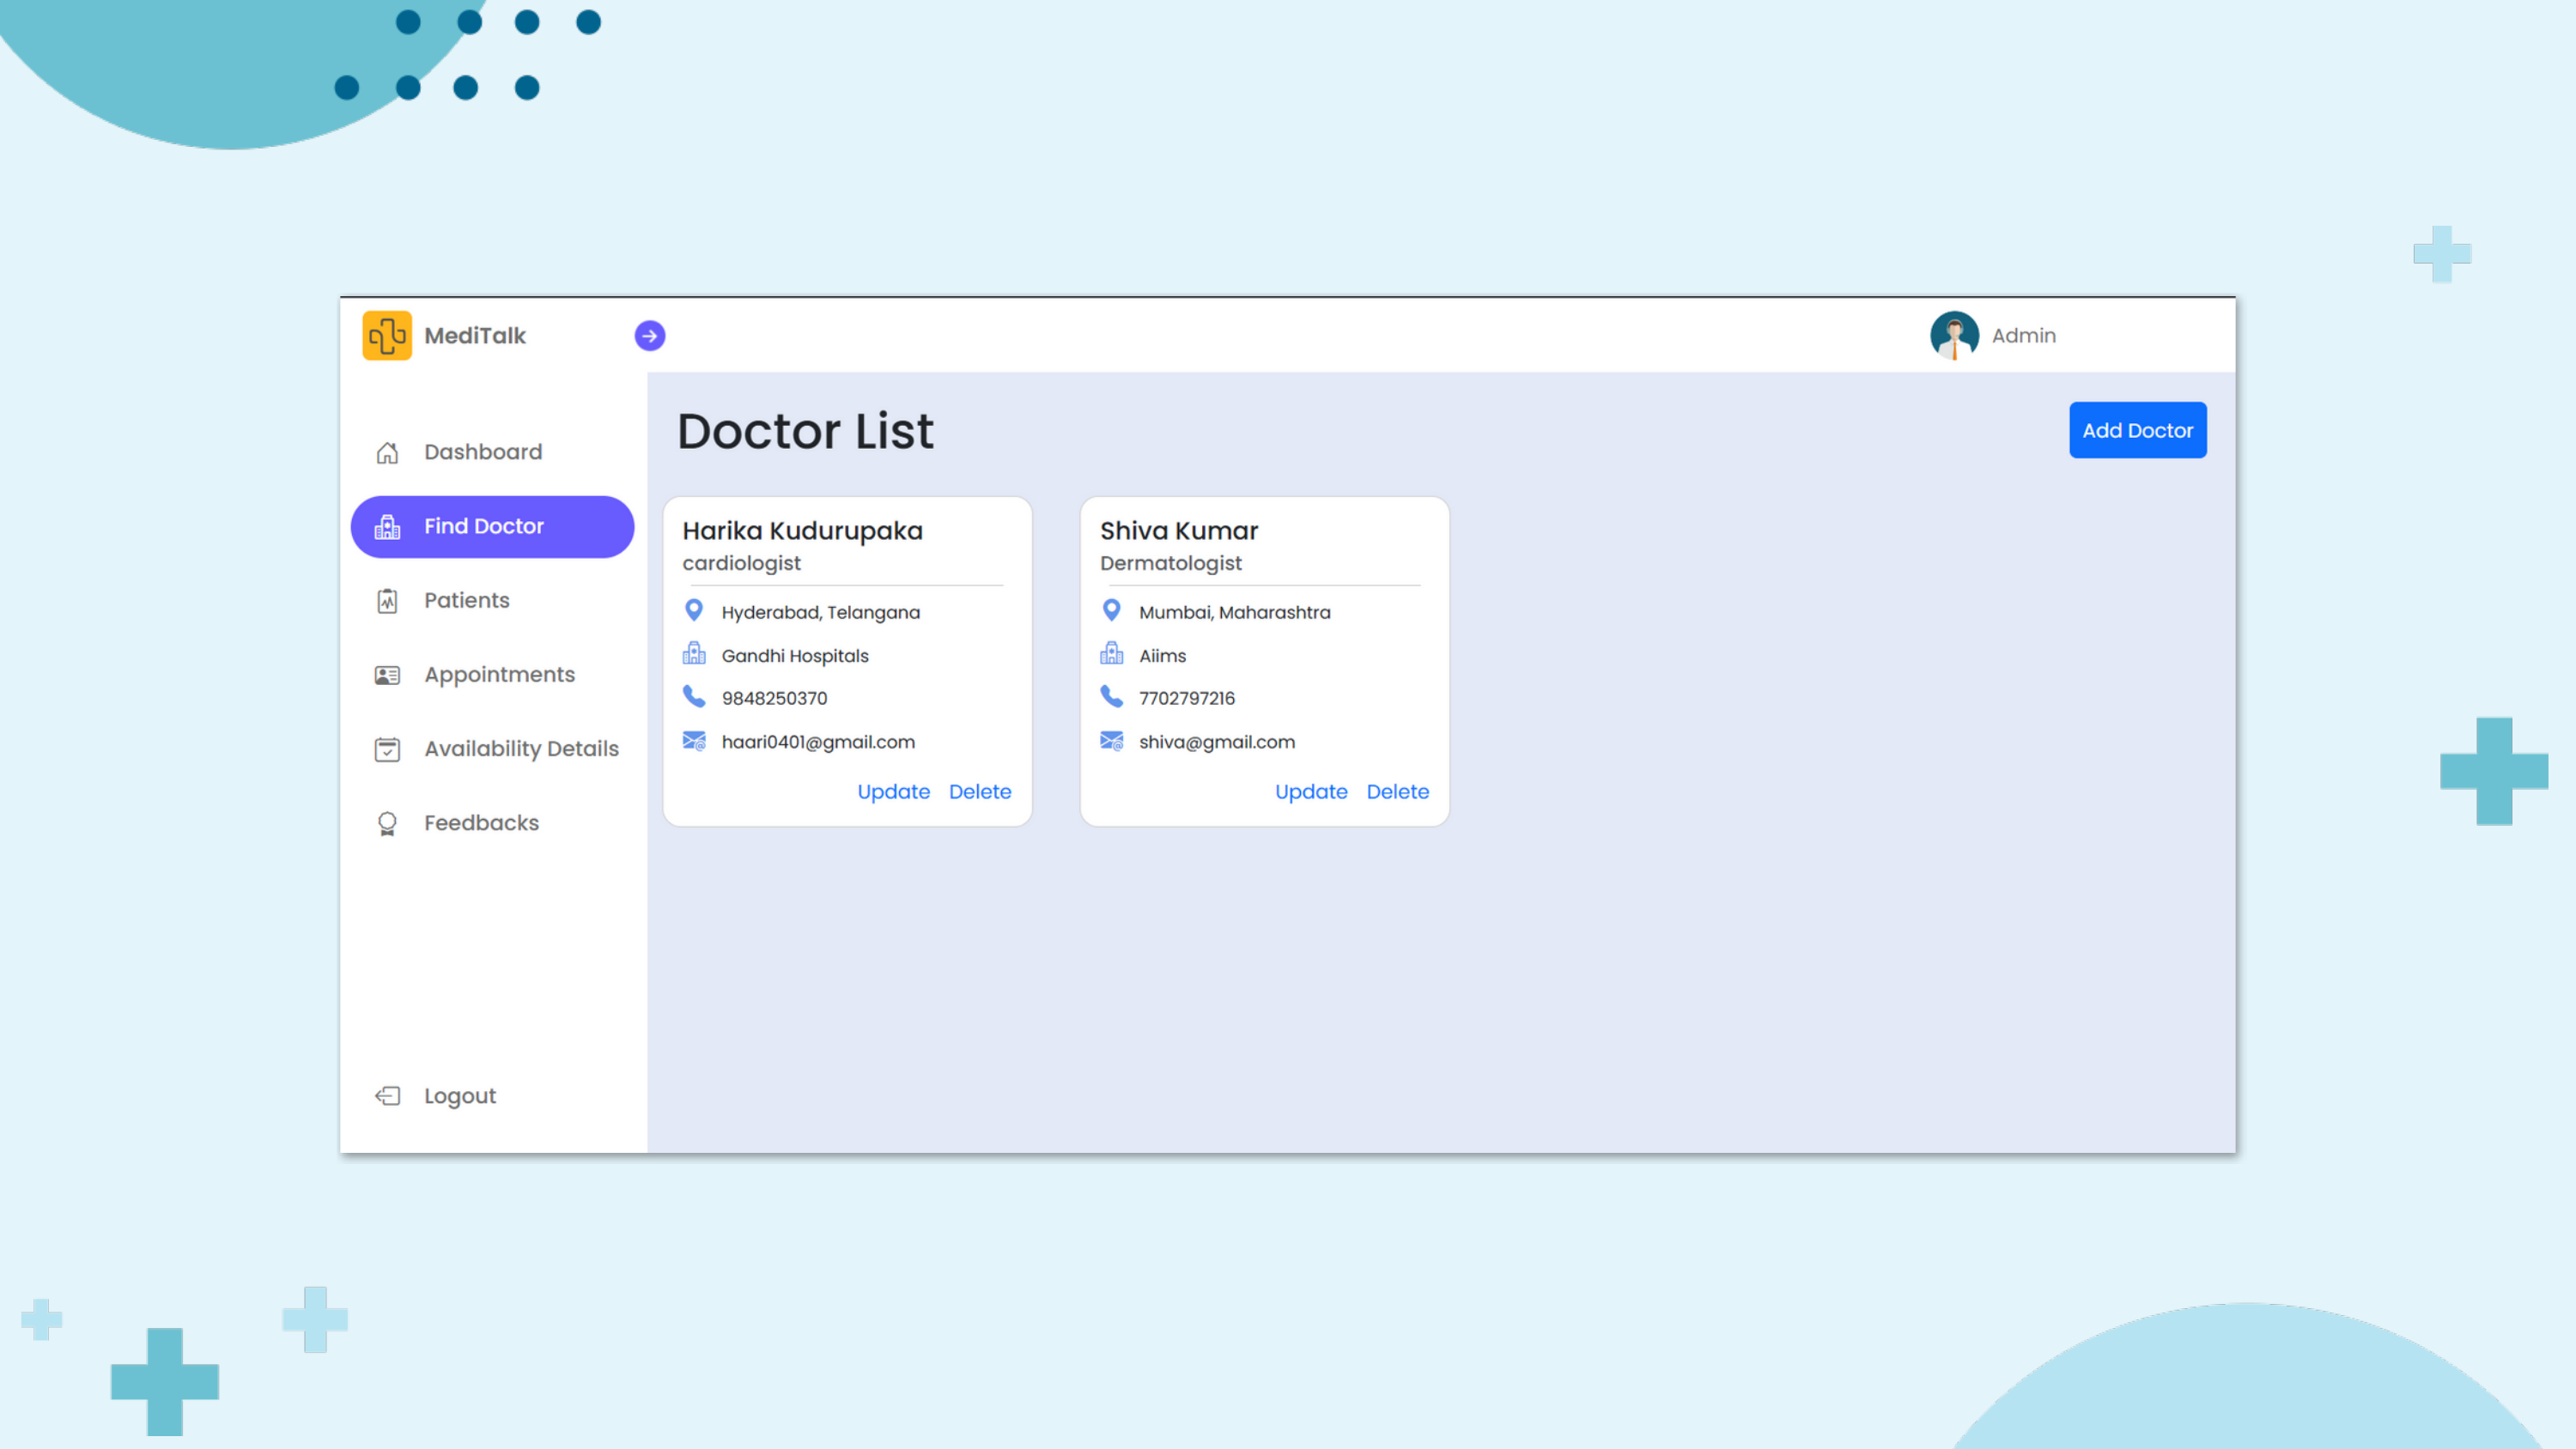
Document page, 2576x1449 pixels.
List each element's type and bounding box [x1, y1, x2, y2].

text_box [340, 296, 2236, 1153]
text_box [0, 0, 2576, 1449]
